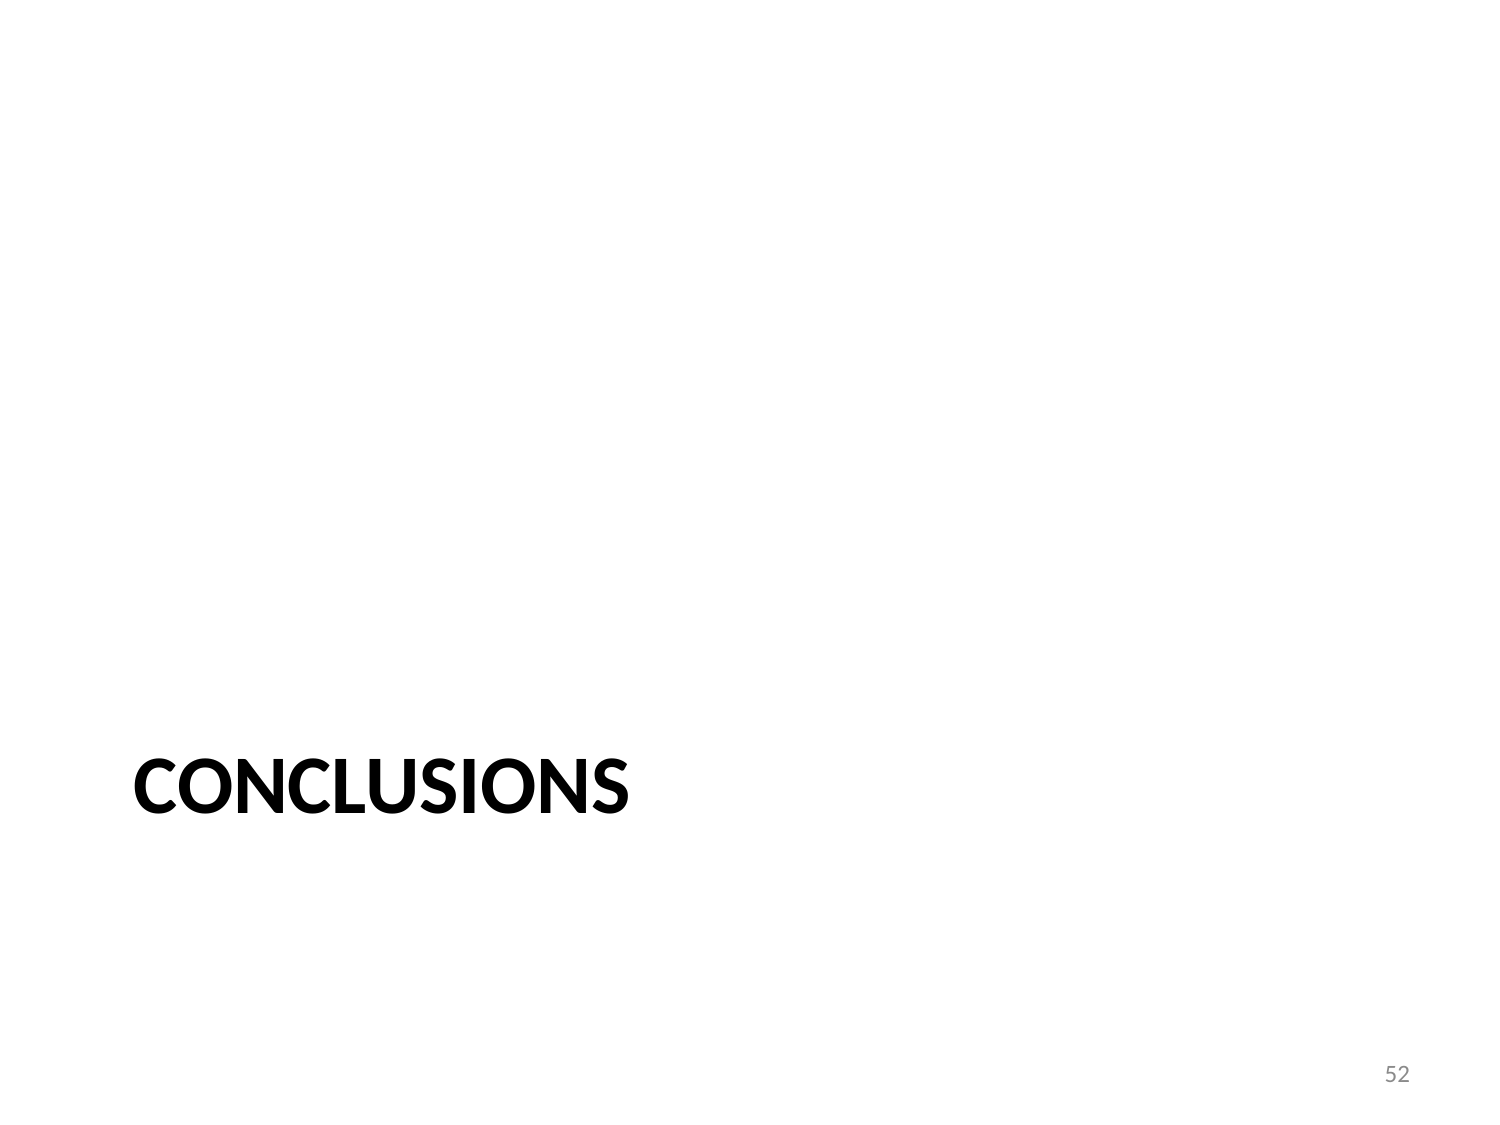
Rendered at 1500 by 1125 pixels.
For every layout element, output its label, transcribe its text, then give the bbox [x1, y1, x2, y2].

title Conclusions [118, 722, 1394, 947]
slide_number 52 [1074, 1042, 1425, 1103]
